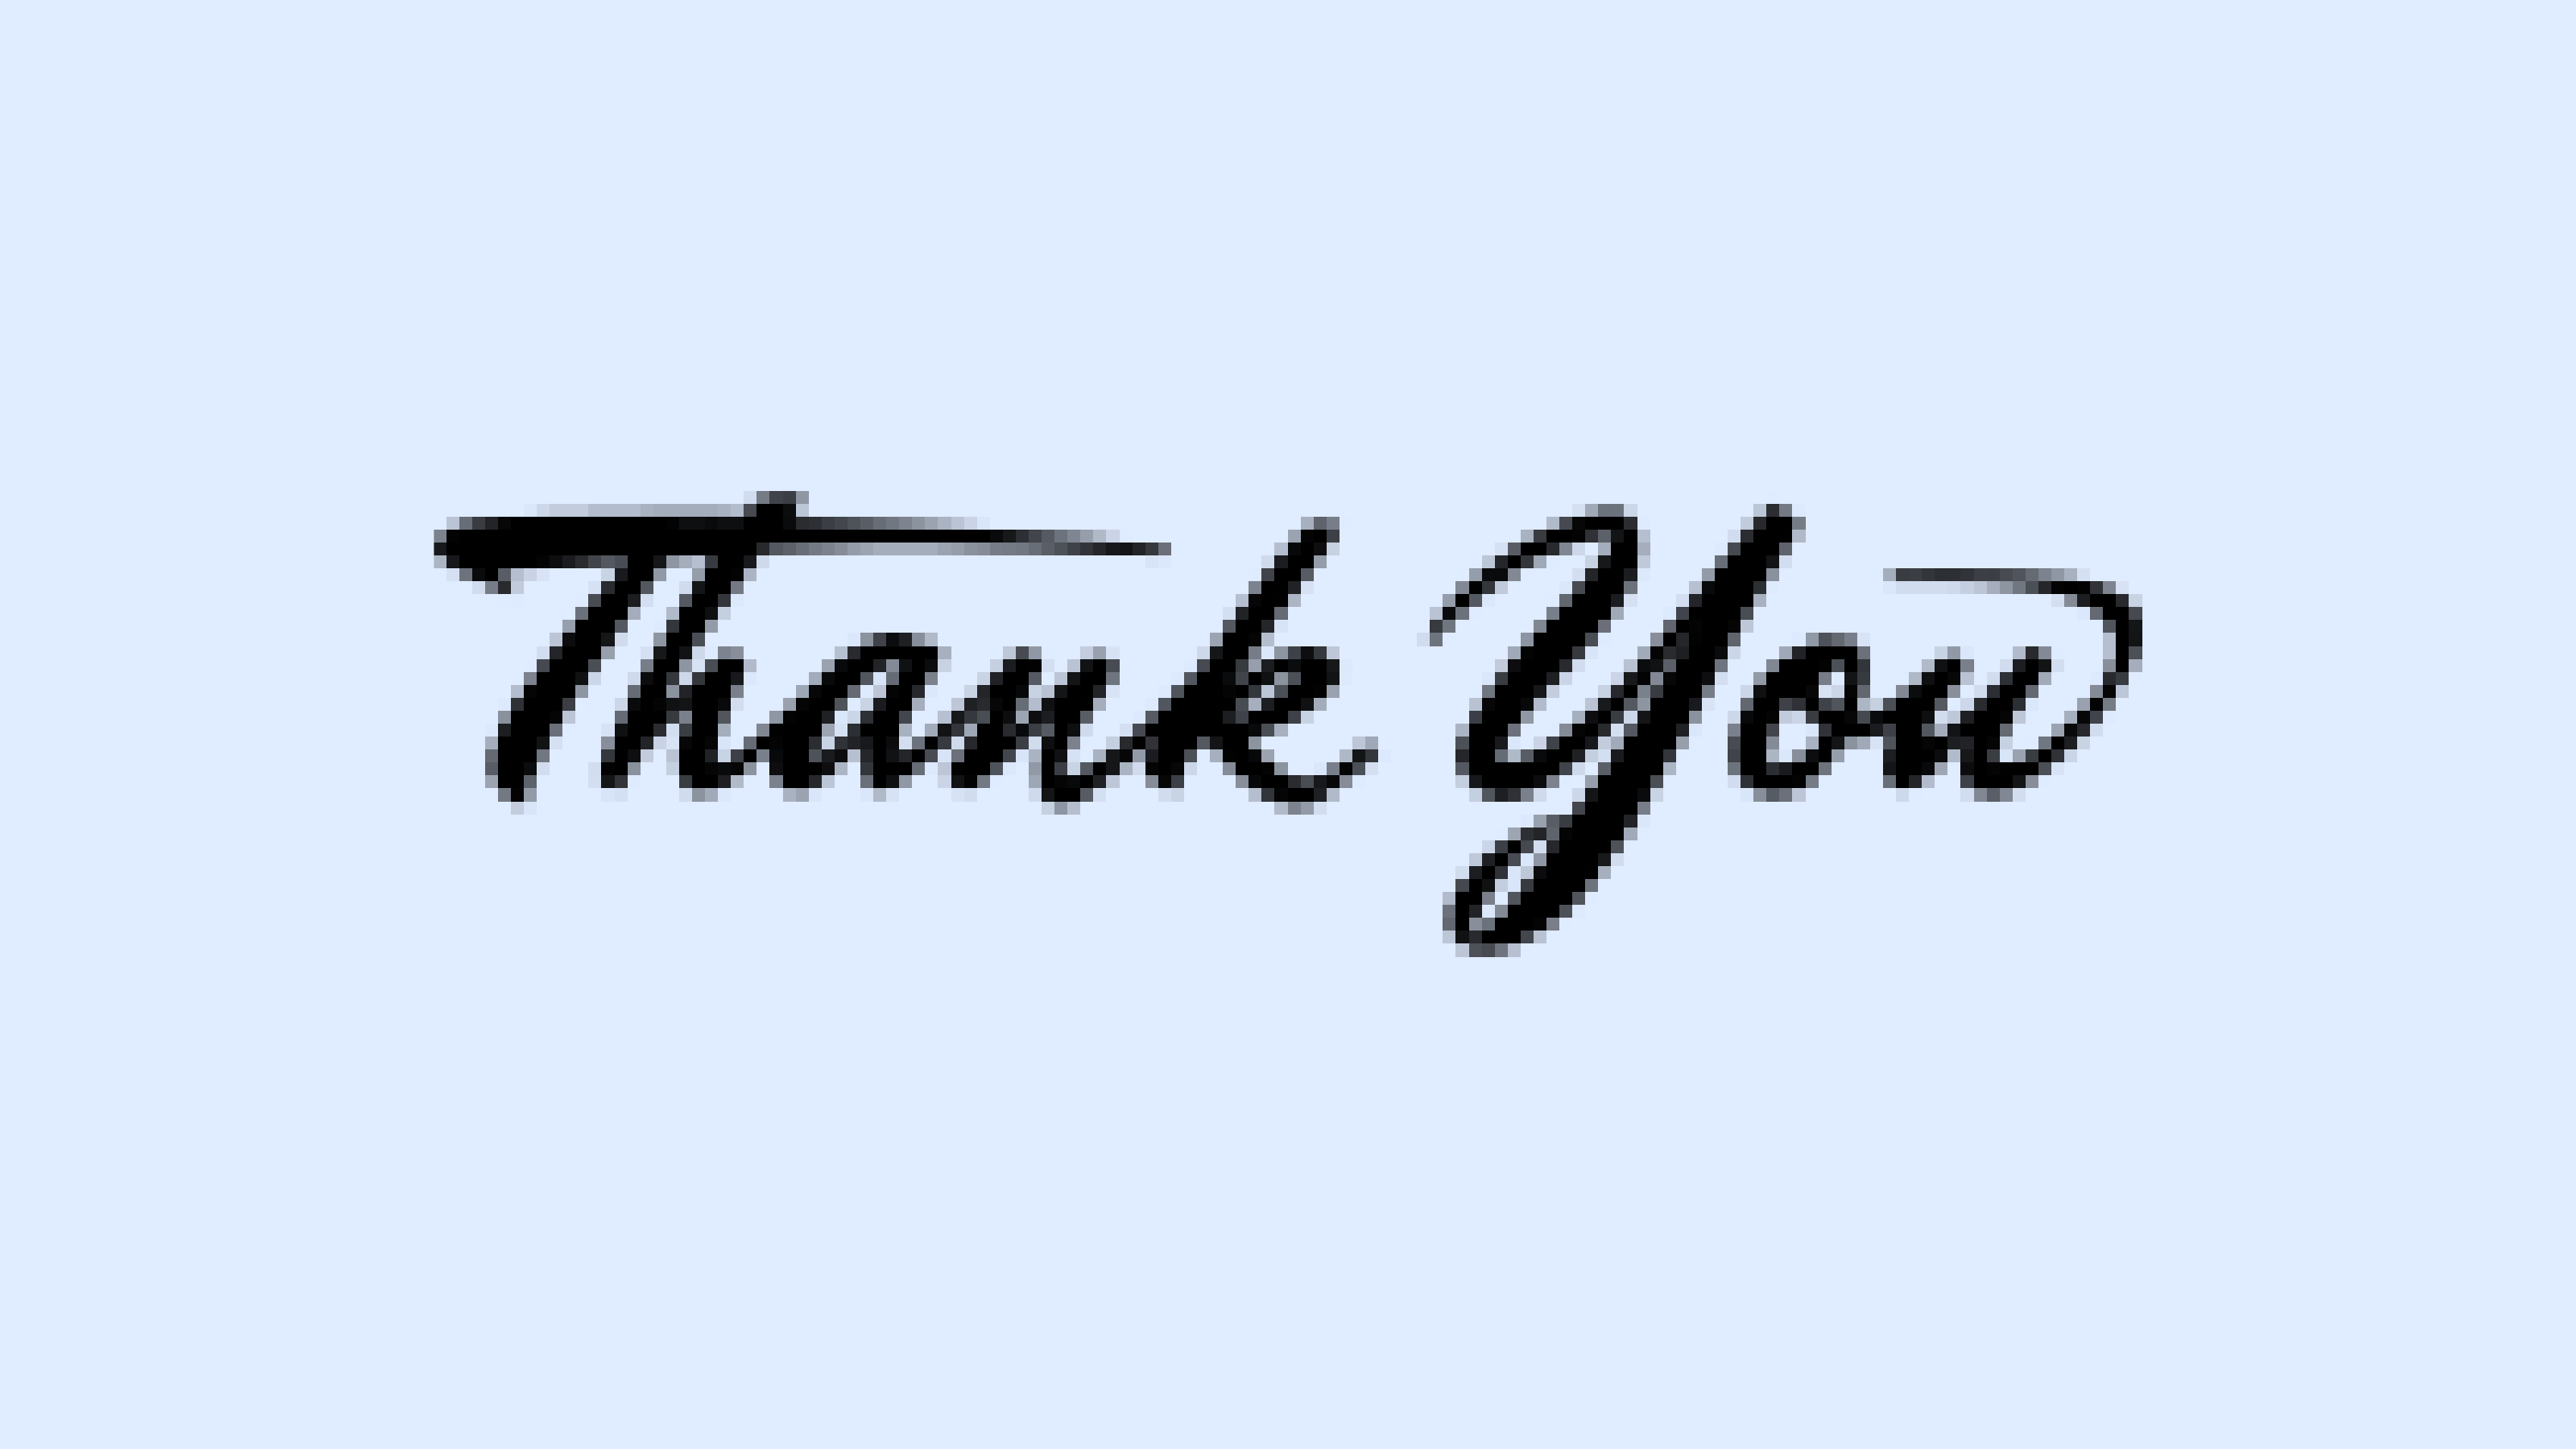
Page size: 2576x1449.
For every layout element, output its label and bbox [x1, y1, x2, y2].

text_box [434, 491, 2142, 958]
